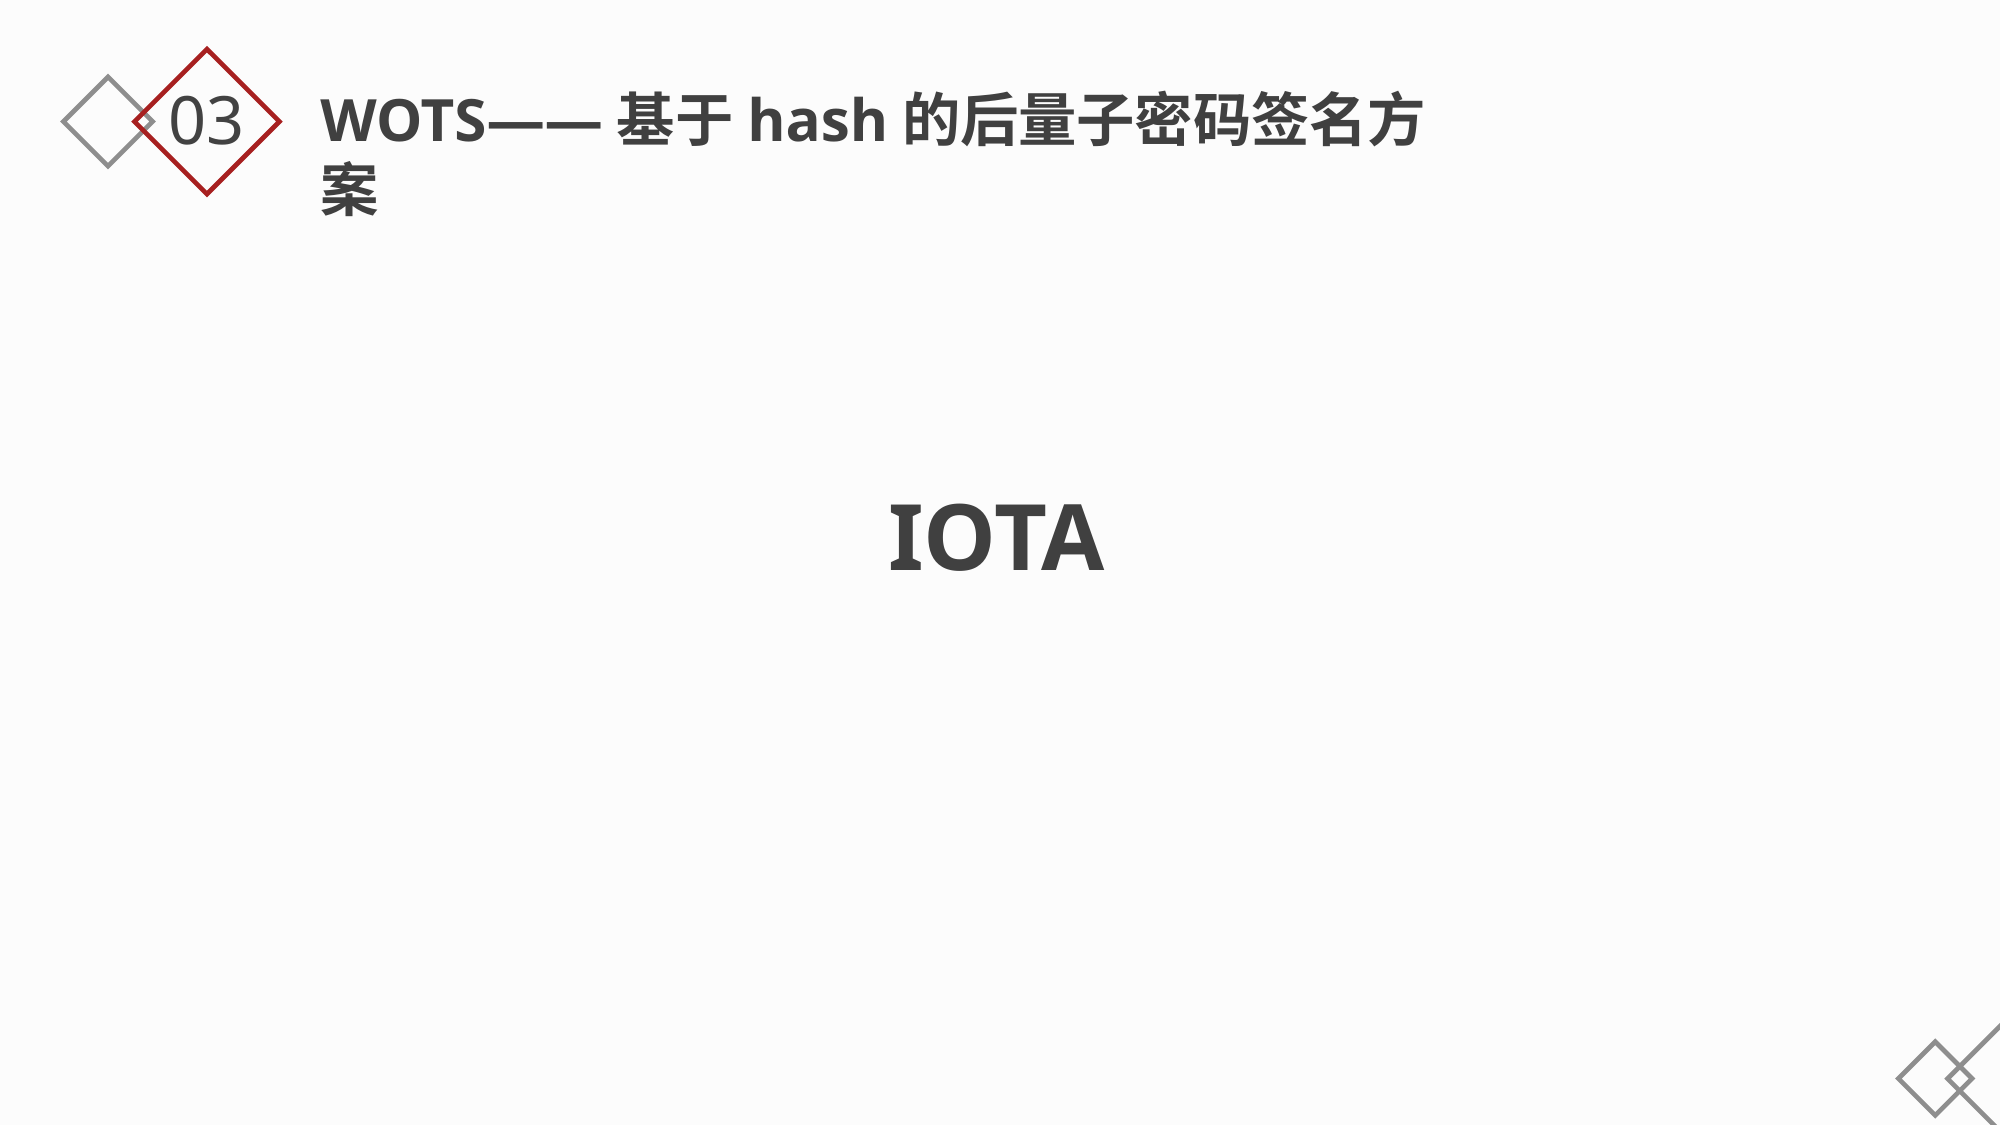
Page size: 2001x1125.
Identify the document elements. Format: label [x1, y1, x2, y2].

text_box [63, 49, 2000, 1125]
